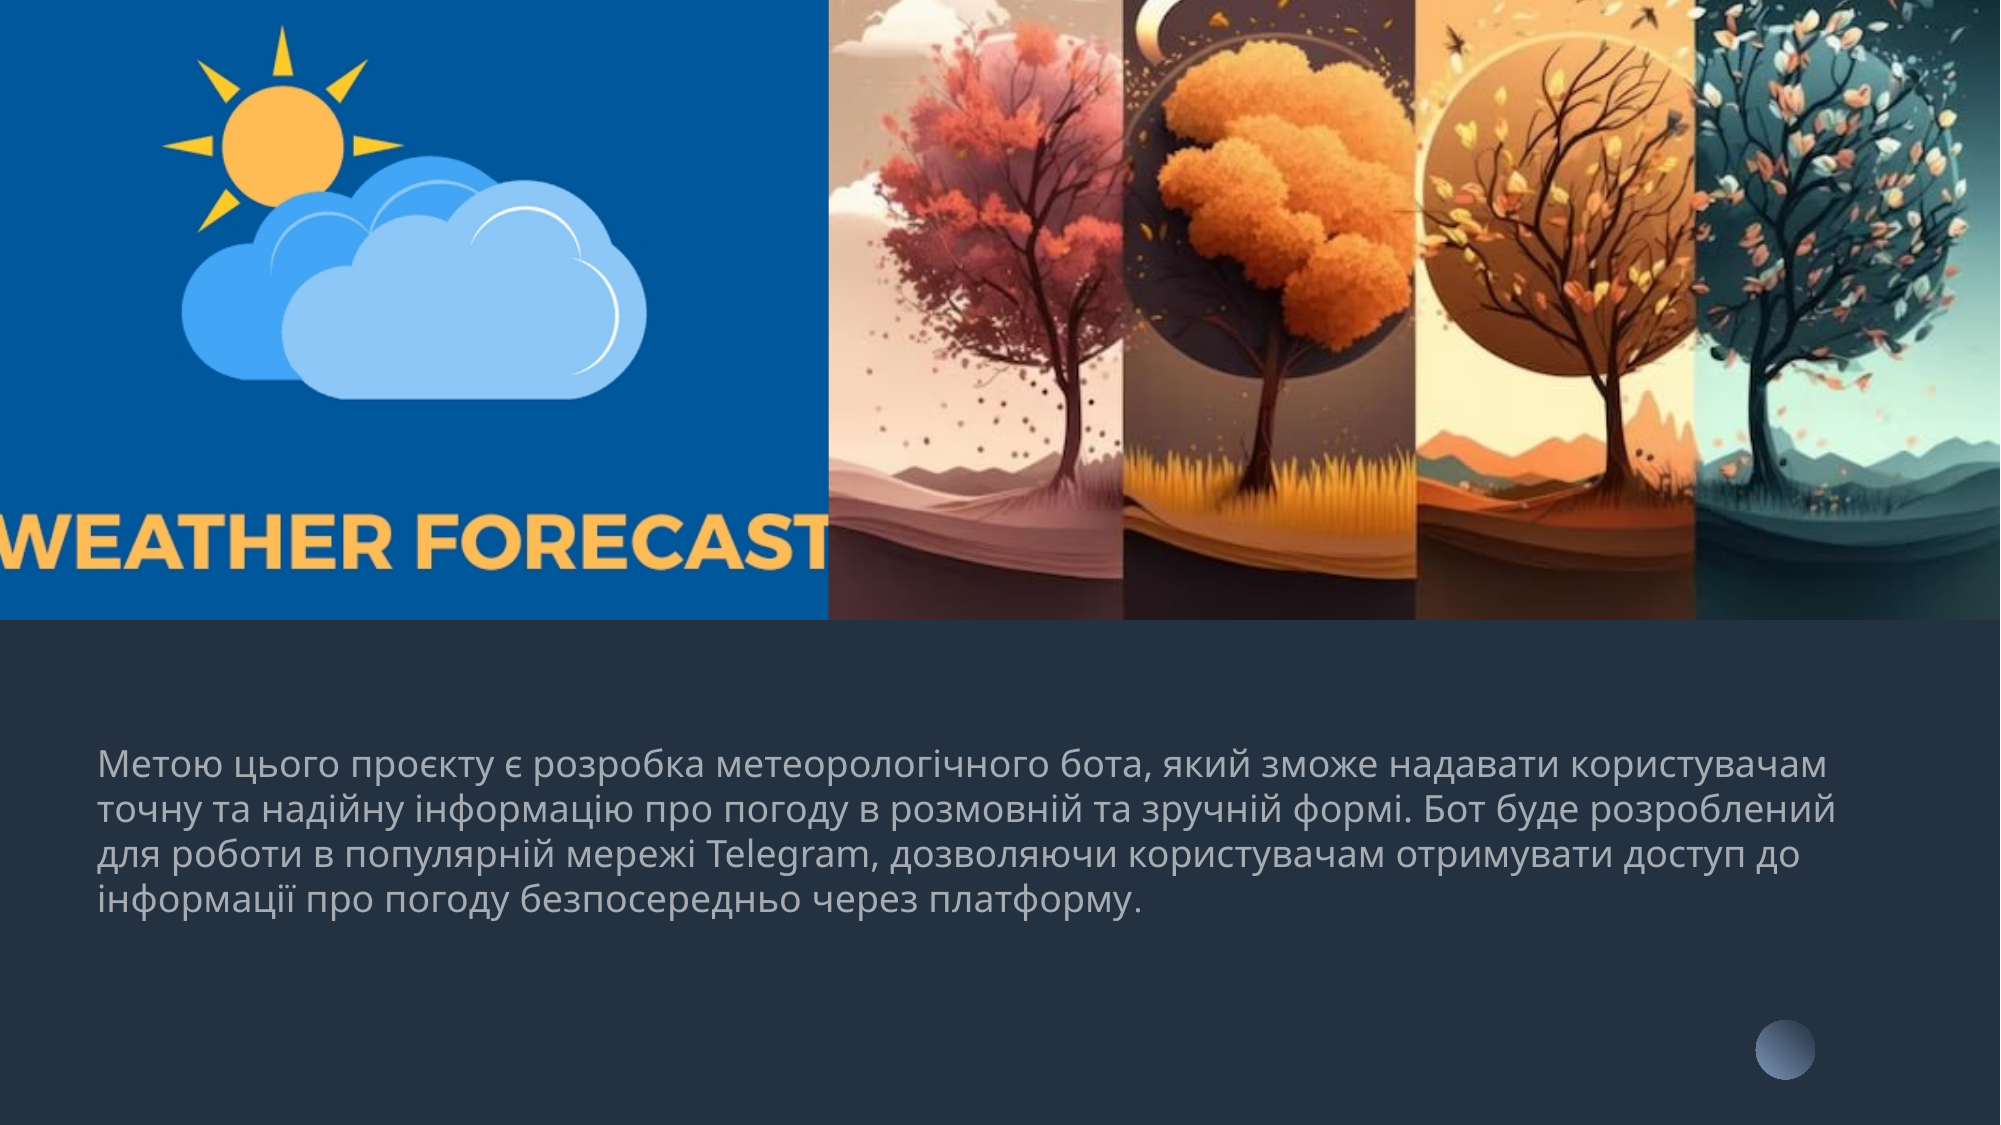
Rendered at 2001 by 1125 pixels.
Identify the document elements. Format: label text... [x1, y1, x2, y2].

picture [0, 0, 2000, 620]
list Метою цього проєкту є розробка метеорологічного бота, який зможе надавати користувачам точну та надійну інформацію про погоду в розмовній та зручній формі. Бот буде розроблений для роботи в популярній мережі Telegram, дозволяючи користувачам отримувати доступ до інформації про погоду безпосередньо через платформу. [96, 739, 1910, 996]
text_box [1754, 1019, 1817, 1081]
text_box [0, 620, 2000, 1125]
